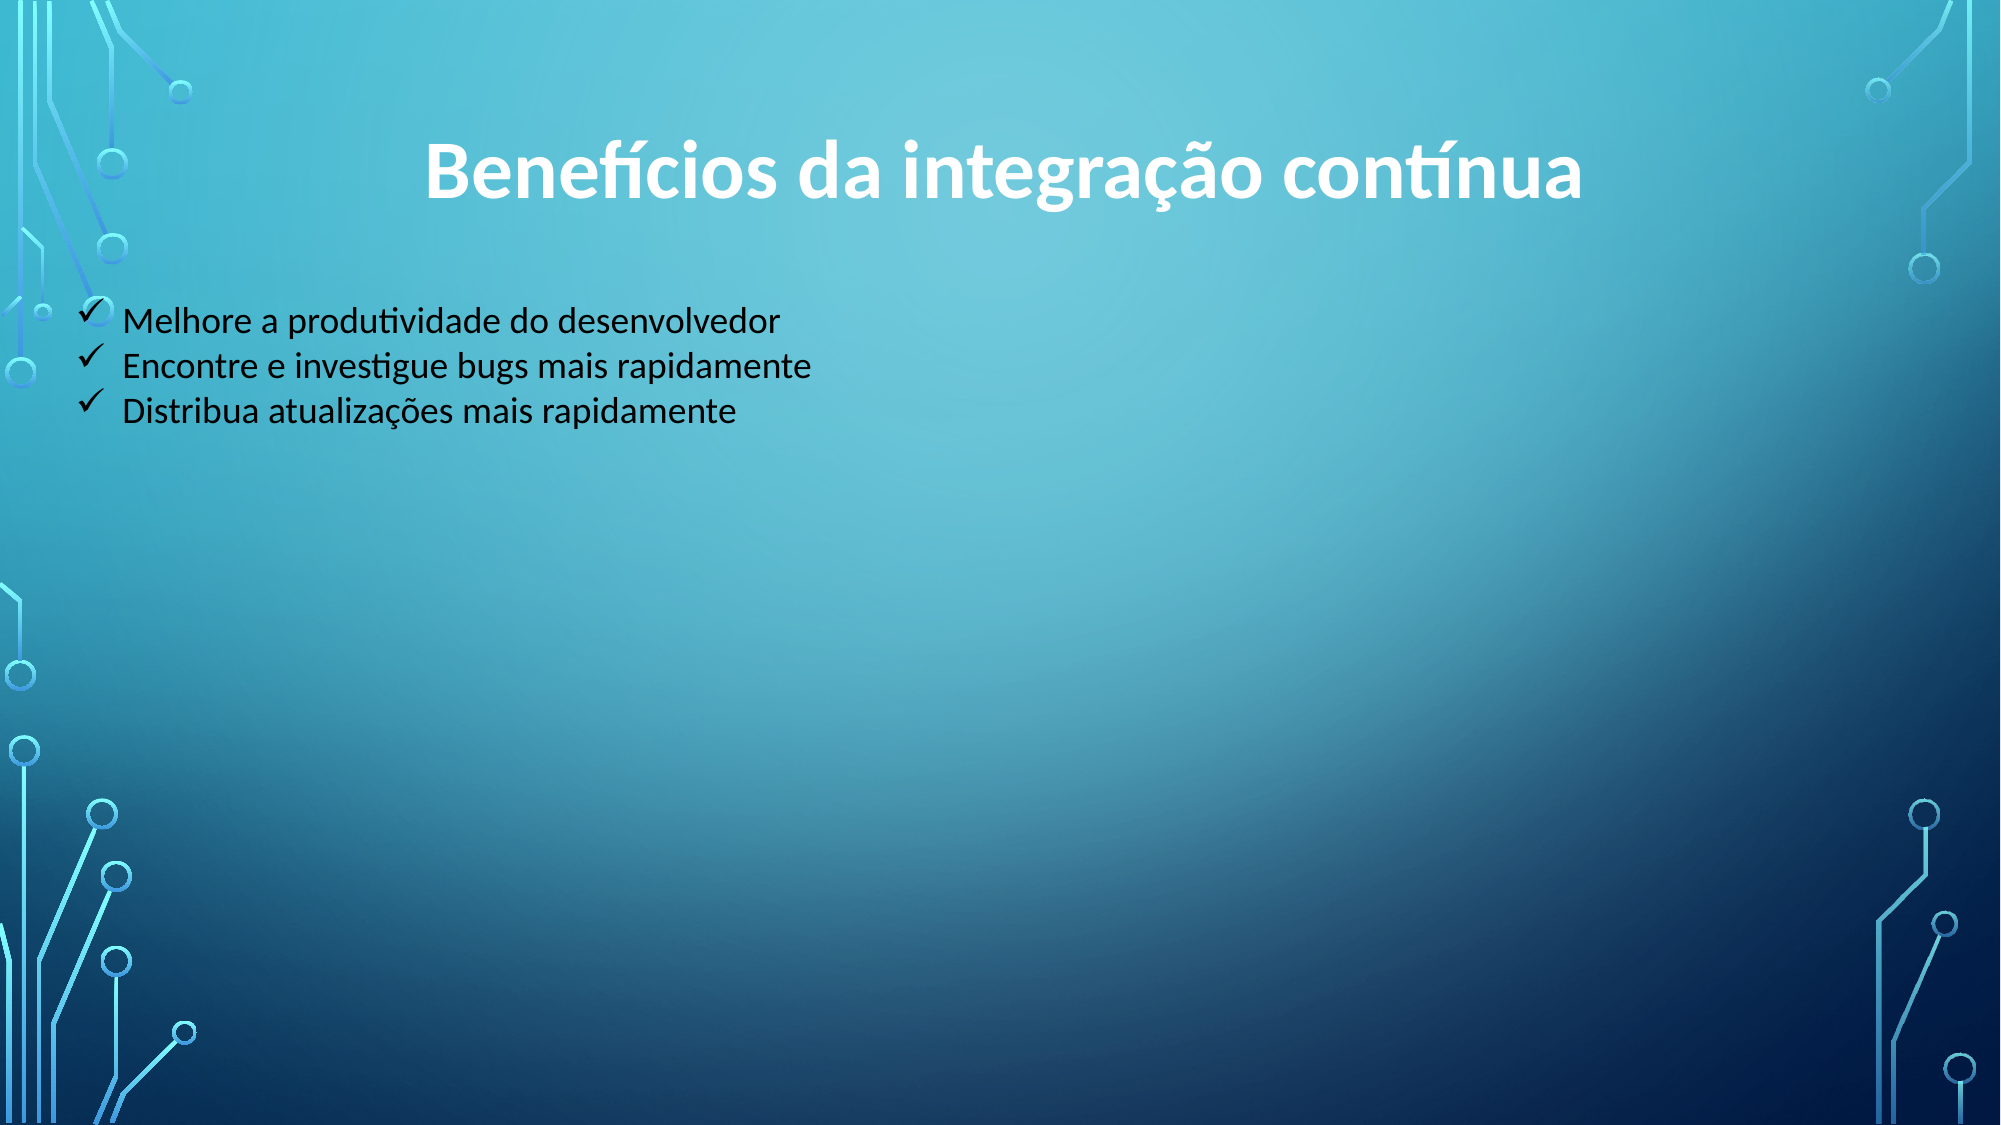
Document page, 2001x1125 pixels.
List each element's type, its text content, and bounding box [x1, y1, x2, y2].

text_box Melhore a produtividade do desenvolvedor Encontre e investigue bugs mais rapidamente Distribua atualizações mais rapidamente [60, 288, 1950, 484]
text_box Benefícios da integração contínua [60, 107, 1950, 223]
